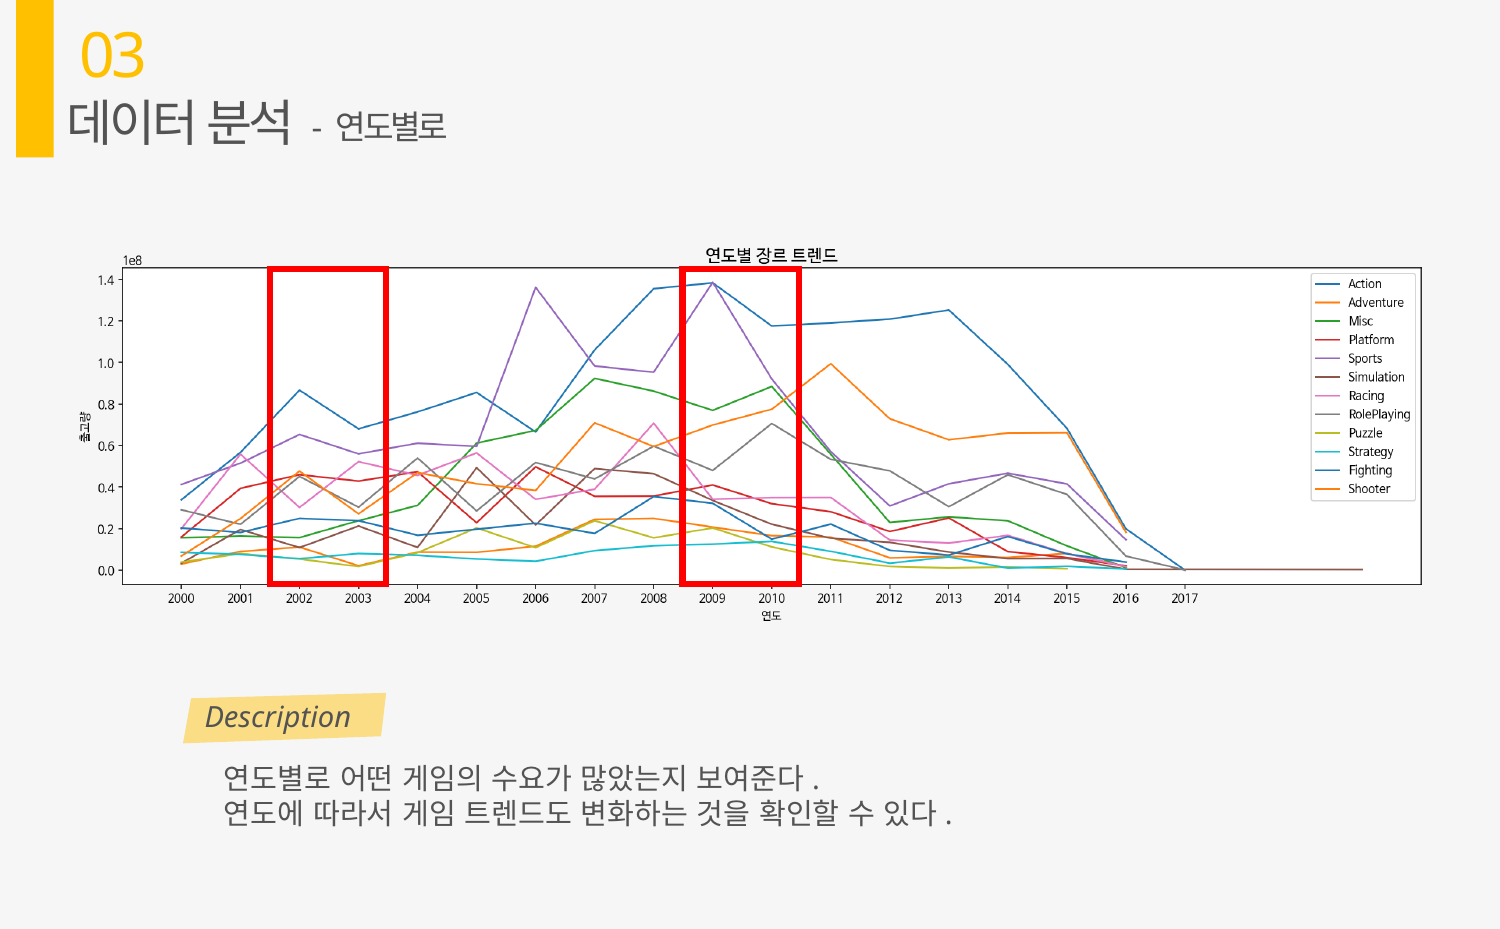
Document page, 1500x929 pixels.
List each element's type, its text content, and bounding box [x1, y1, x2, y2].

picture [71, 239, 1429, 631]
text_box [180, 691, 387, 744]
text_box 데이터 분석 [51, 83, 310, 159]
text_box 03 [64, 7, 163, 98]
text_box - 연도별로 [296, 98, 464, 154]
text_box [15, 0, 55, 158]
text_box 연도별로 어떤 게임의 수요가 많았는지 보여준다. 연도에 따라서 게임 트렌드도 변화하는 것을 확인할 수 있다. [209, 752, 982, 838]
